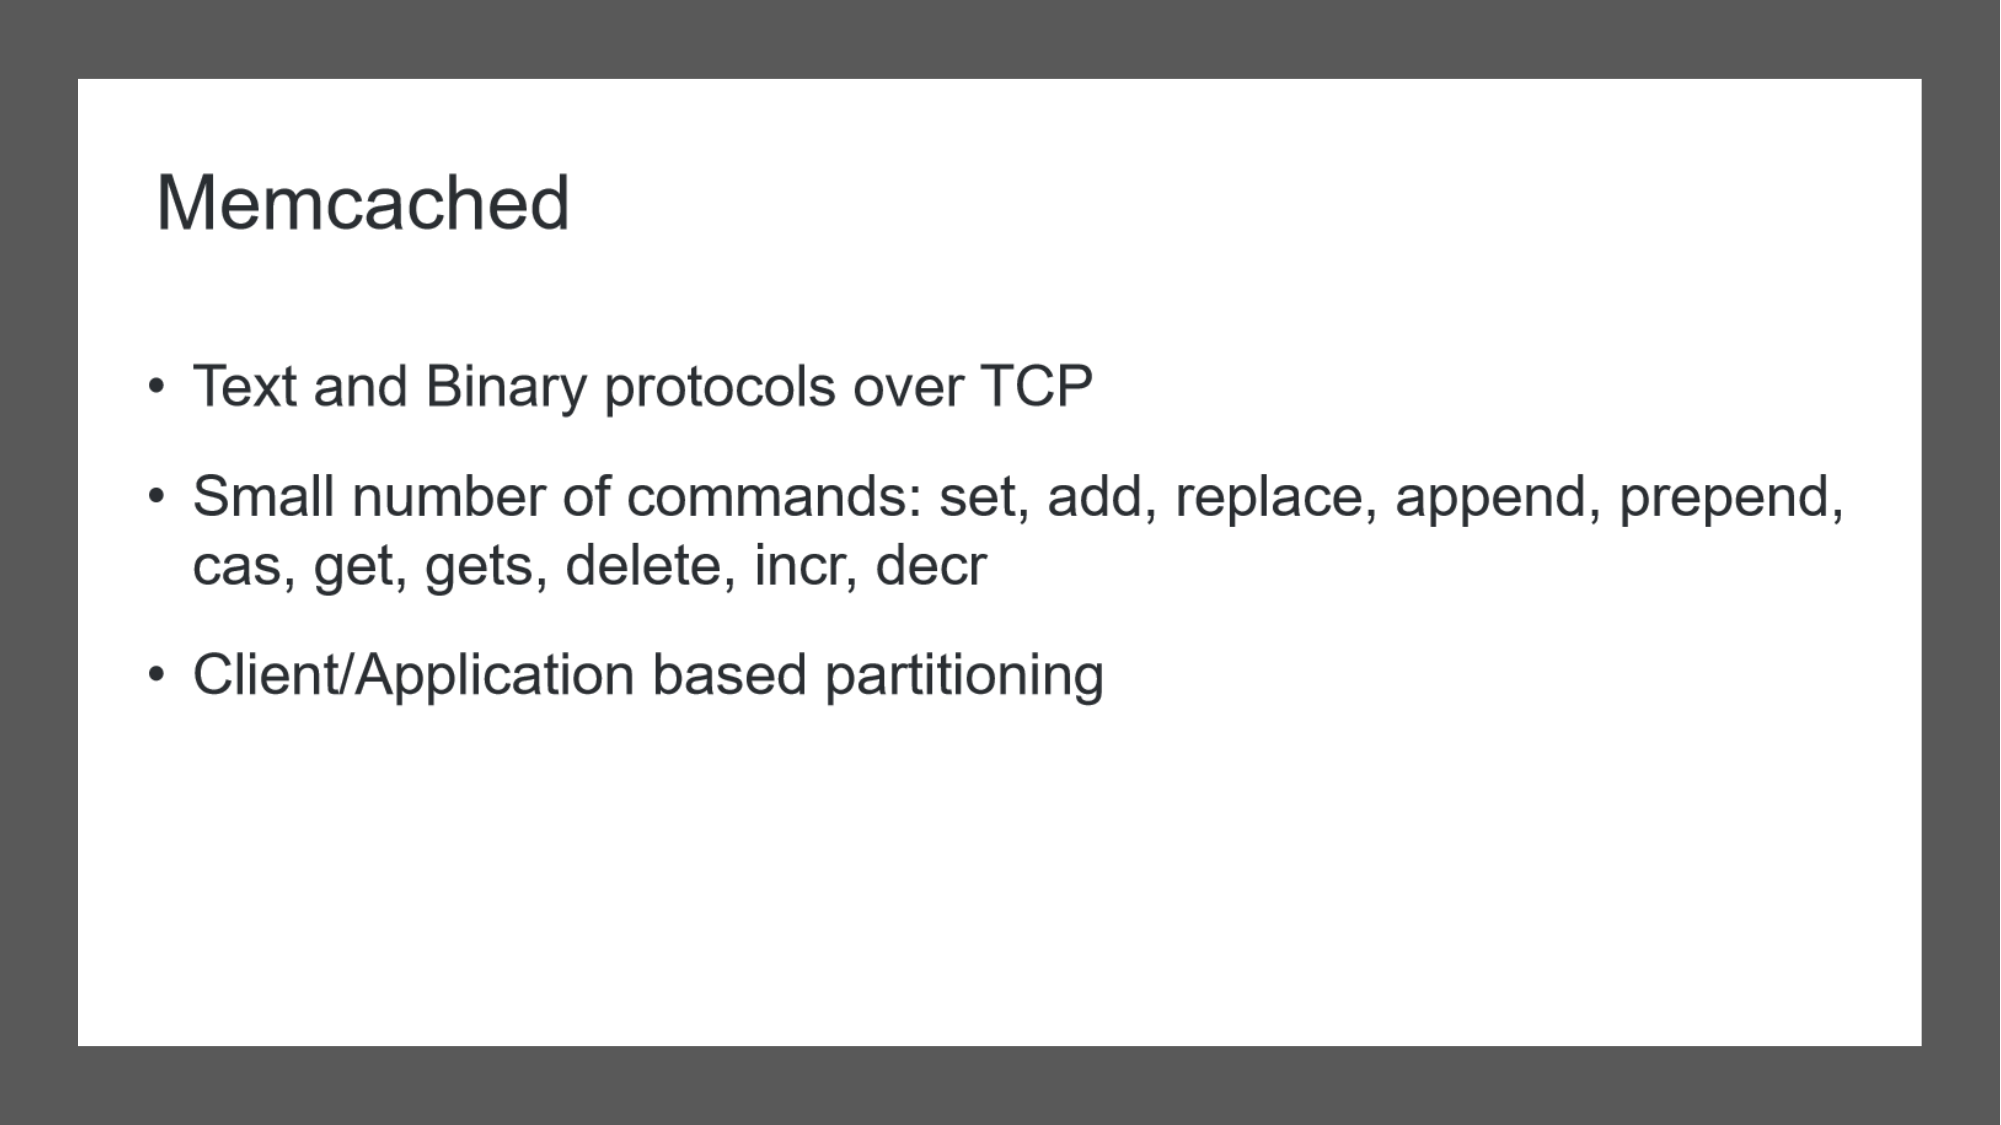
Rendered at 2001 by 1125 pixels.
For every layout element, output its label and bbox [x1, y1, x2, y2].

text_box [0, 0, 2000, 1125]
picture [105, 112, 1895, 1012]
text_box [77, 78, 1923, 1047]
